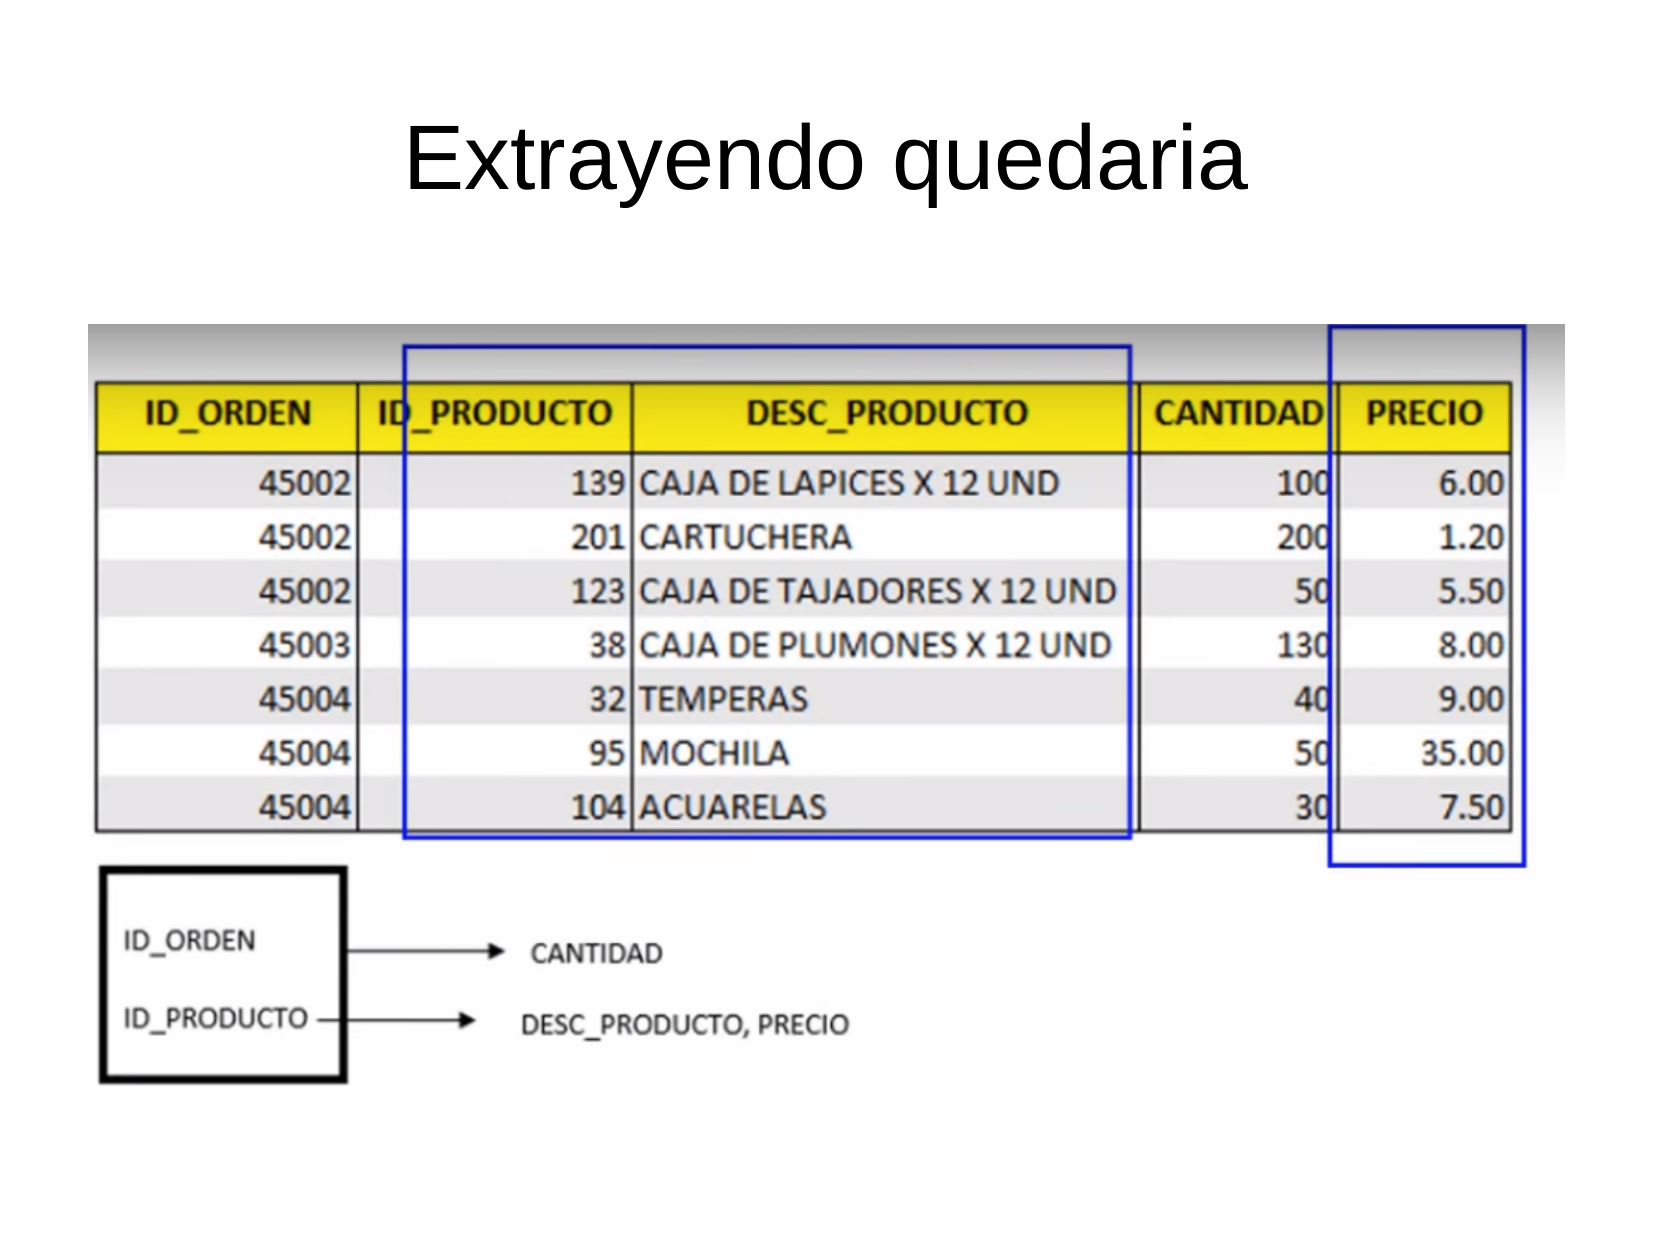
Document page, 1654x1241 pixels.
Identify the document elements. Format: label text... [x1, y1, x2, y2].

picture [88, 324, 1566, 1093]
text_box [82, 290, 1571, 1109]
text_box Extrayendo quedaria [82, 49, 1571, 257]
